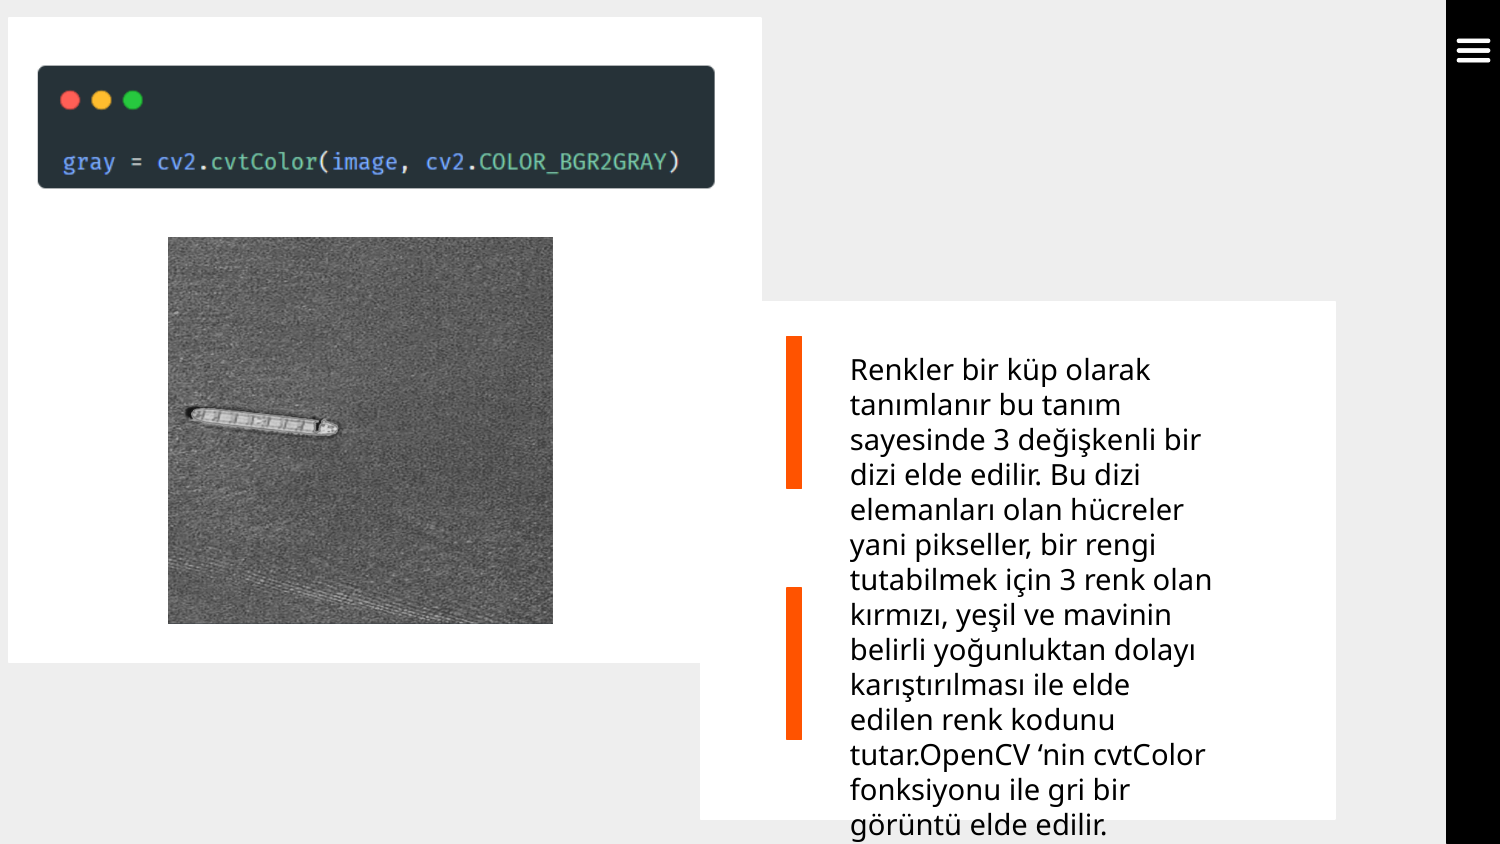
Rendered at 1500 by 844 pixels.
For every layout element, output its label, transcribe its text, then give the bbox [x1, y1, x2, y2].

text_box [786, 336, 802, 489]
picture [167, 237, 553, 624]
text_box [1446, 0, 1500, 844]
picture [1454, 31, 1493, 70]
text_box [700, 301, 1336, 820]
picture [28, 47, 722, 207]
text_box [786, 587, 802, 740]
text_box [9, 18, 762, 663]
text_box Renkler bir küp olarak tanımlanır bu tanım sayesinde 3 değişkenli bir dizi elde edilir. Bu dizi elemanları olan hücreler yani pikseller, bir rengi tutabilmek için 3 renk olan kırmızı, yeşil ve mavinin belirli yoğunluktan dolayı karıştırılması ile elde edilen renk kodunu tutar.OpenCV ‘nin cvtColor fonksiyonu ile gri bir görüntü elde edilir. [835, 336, 1229, 733]
